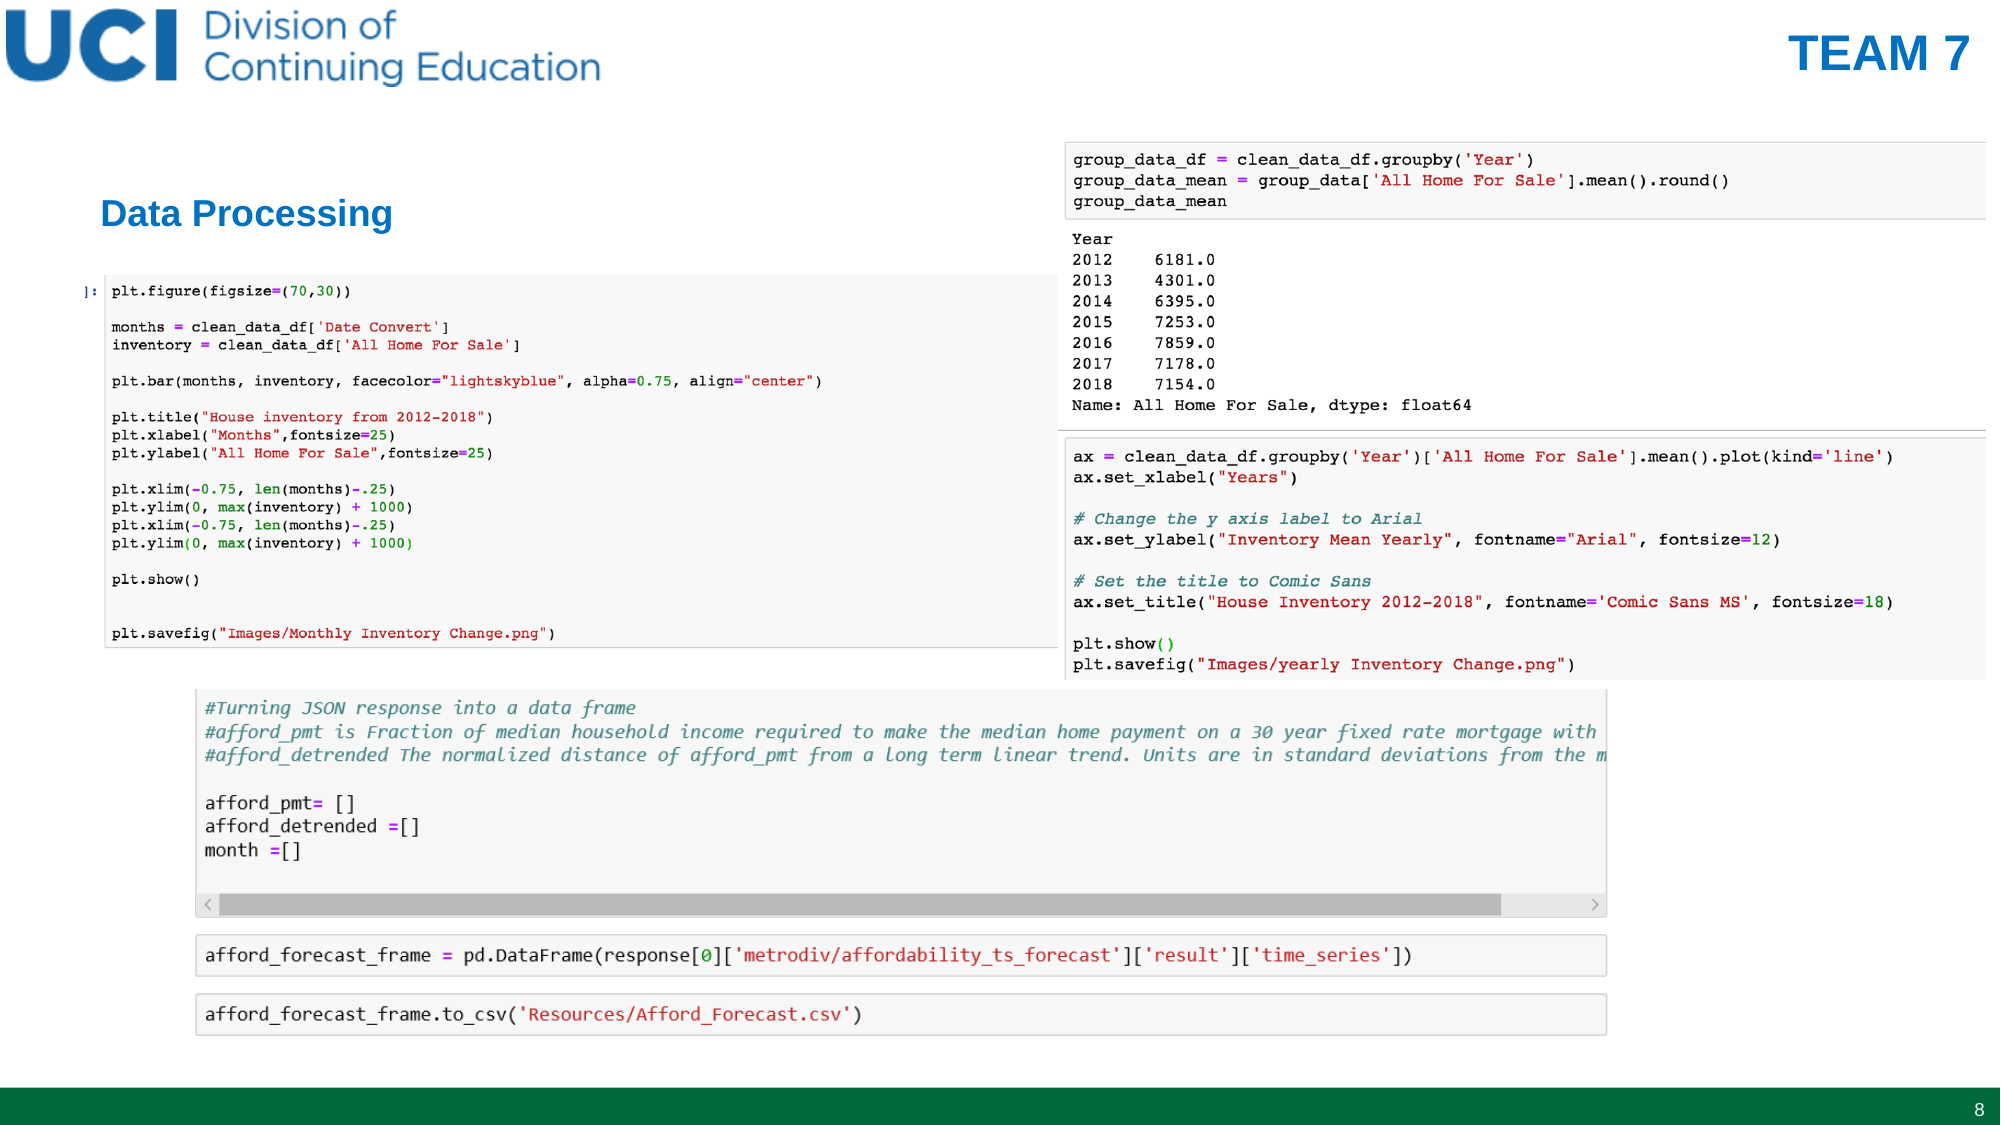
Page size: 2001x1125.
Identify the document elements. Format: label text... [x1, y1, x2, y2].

text_box Data Processing [85, 135, 1056, 242]
slide_number 8 [1533, 1092, 2000, 1125]
picture [84, 134, 1986, 680]
picture [193, 688, 1616, 1038]
picture [6, 8, 601, 87]
